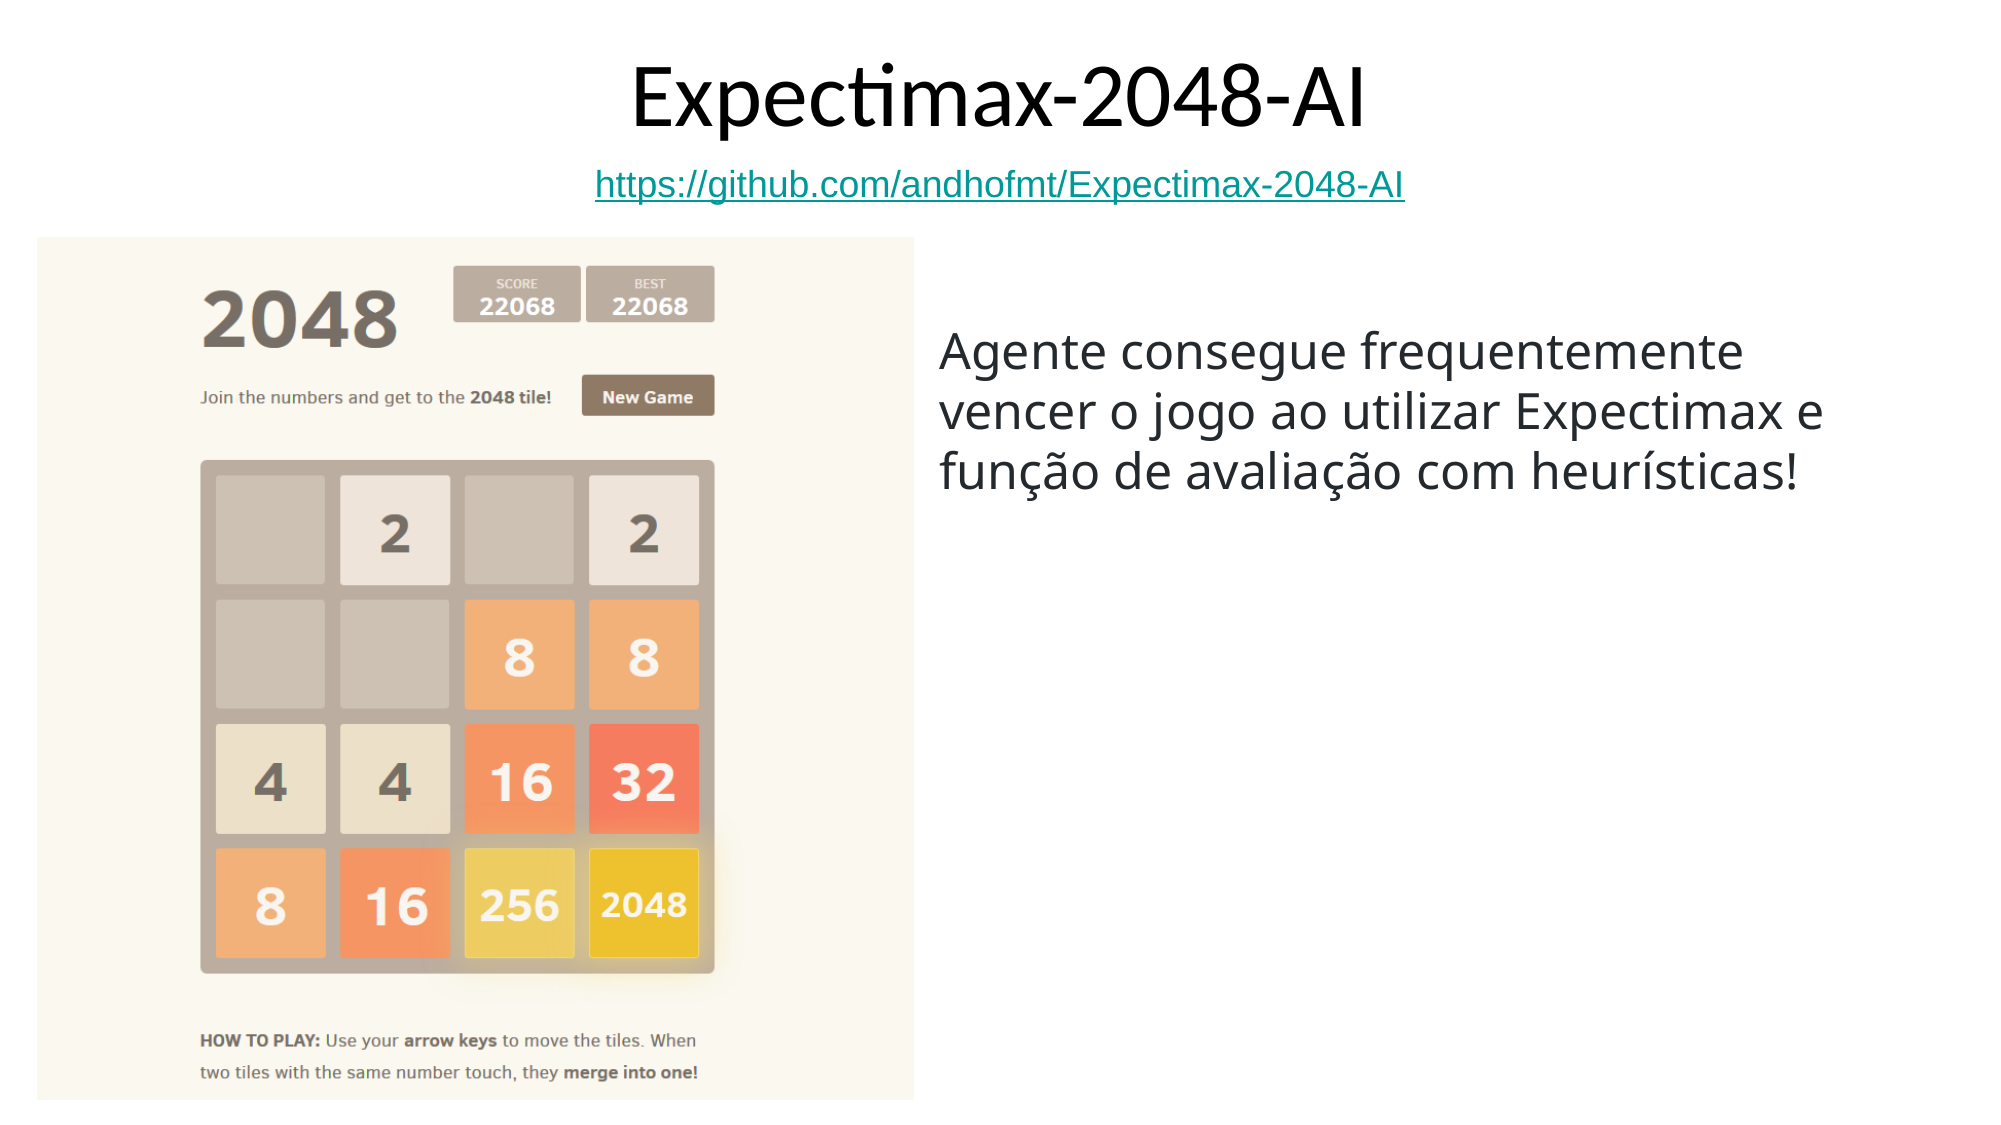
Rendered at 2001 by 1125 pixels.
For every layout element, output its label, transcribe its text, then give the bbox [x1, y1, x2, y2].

title Expectimax-2048-AI [0, 0, 2000, 184]
text_box https://github.com/andhofmt/Expectimax-2048-AI [580, 152, 1420, 213]
picture [37, 237, 914, 1101]
text_box Agente consegue frequentemente vencer o jogo ao utilizar Expectimax e função de avaliação com heurísticas! [924, 312, 1925, 508]
